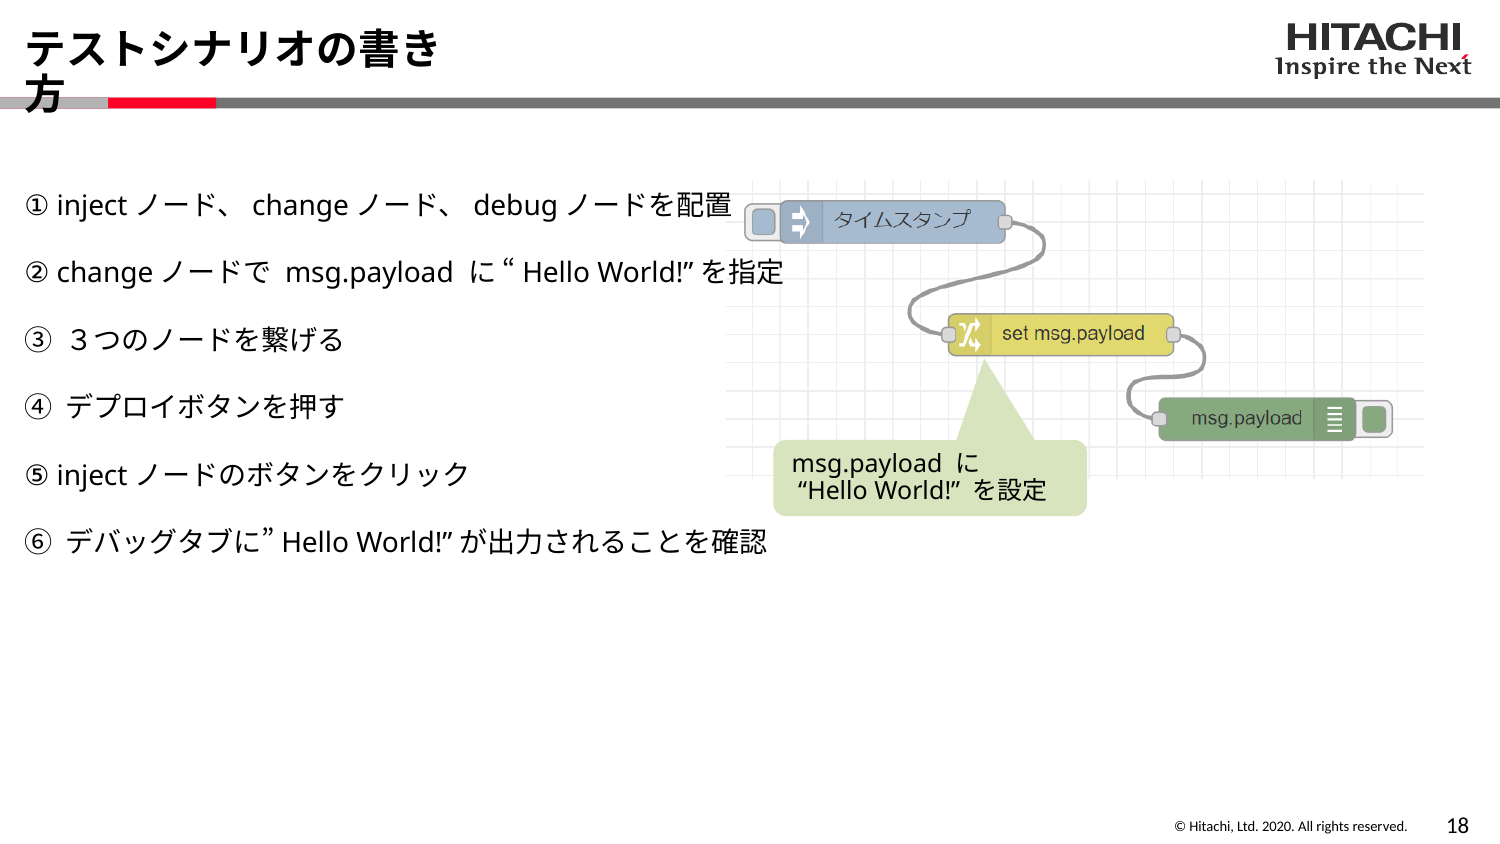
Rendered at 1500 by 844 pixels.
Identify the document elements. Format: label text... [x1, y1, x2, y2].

picture [726, 180, 1424, 479]
text_box msg.payload に “Hello World!” を設定 [959, 488, 1088, 517]
title テストシナリオの書き方 [9, 21, 495, 83]
text_box ① injectノード、changeノード、debugノードを配置 ② changeノードで msg.payload に “Hello World!”を指定 ③ ３つのノードを繋げる ④ デプロイボタンを押す ⑤ injectノードのボタンをクリック ⑥ デバッグタブに”Hello World!”が出力されることを確認 [9, 146, 959, 566]
